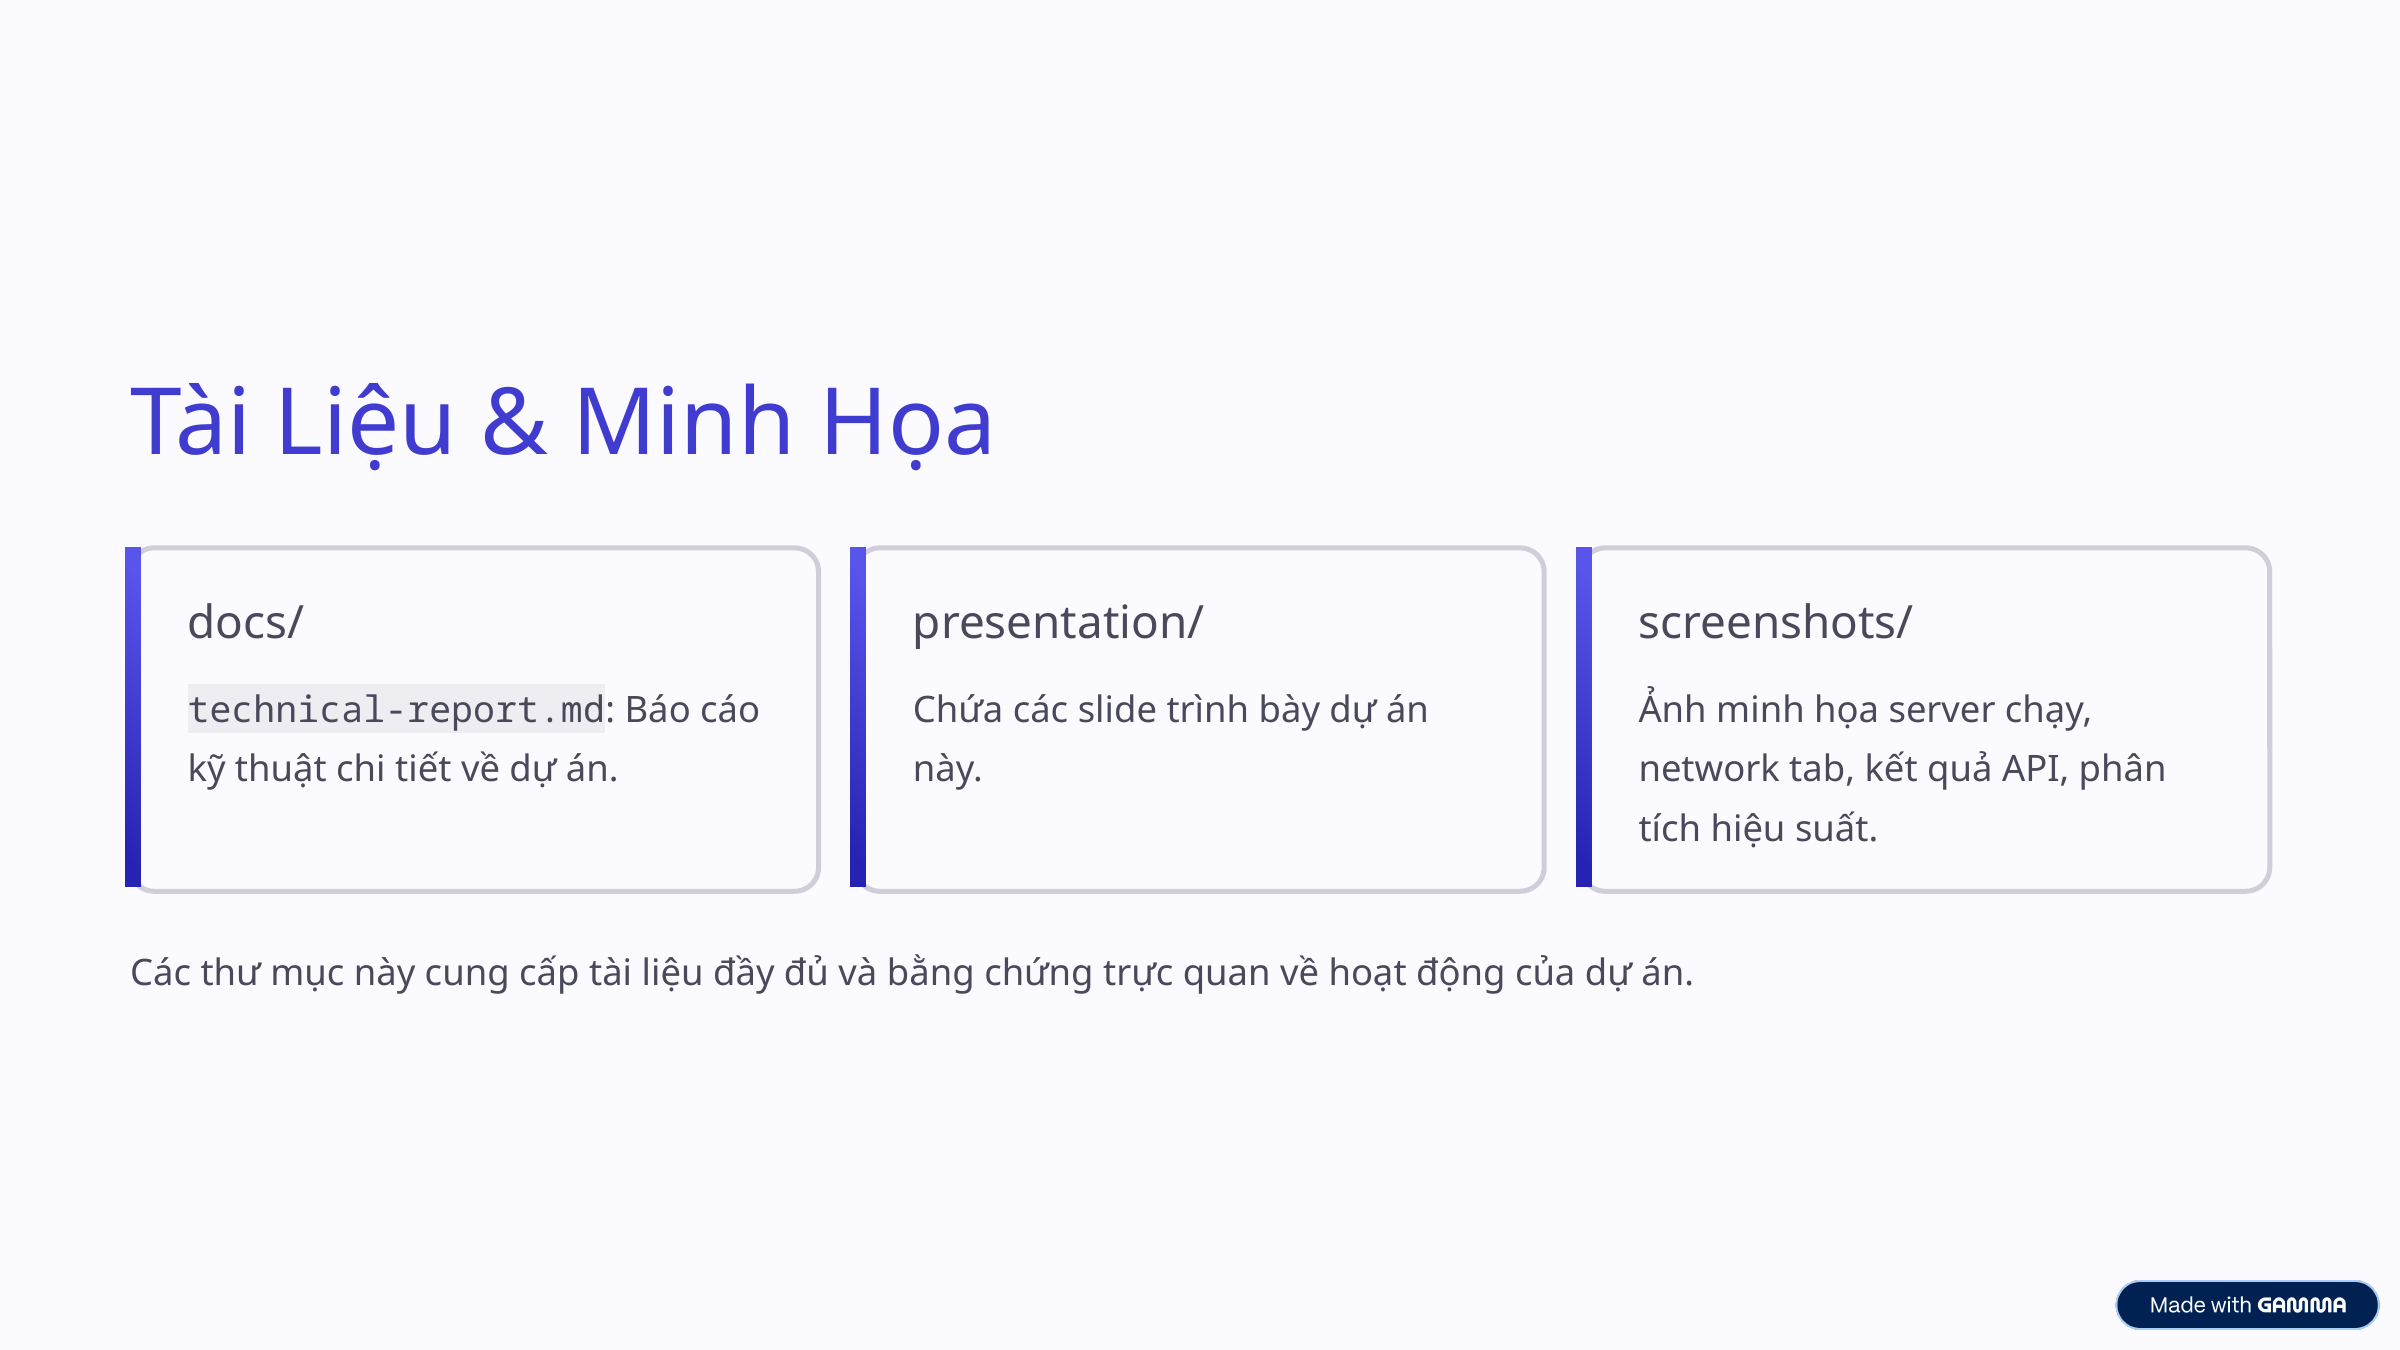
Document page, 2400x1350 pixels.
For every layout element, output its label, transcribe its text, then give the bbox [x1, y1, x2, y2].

picture [850, 547, 871, 892]
text_box [871, 547, 1545, 892]
picture [2106, 1271, 2389, 1339]
text_box Ảnh minh họa server chạy, network tab, kết quả API, phân tích hiệu suất. [1638, 670, 2228, 850]
text_box Chứa các slide trình bày dự án này. [912, 670, 1502, 790]
picture [1576, 547, 1597, 892]
picture [125, 547, 146, 892]
text_box technical-report.md: Báo cáo kỹ thuật chi tiết về dự án. [187, 670, 777, 790]
text_box screenshots/ [1638, 590, 2104, 649]
text_box Các thư mục này cung cấp tài liệu đầy đủ và bằng chứng trực quan về hoạt động của dự án. [130, 933, 2270, 993]
text_box presentation/ [912, 590, 1378, 649]
text_box docs/ [187, 590, 653, 649]
text_box [146, 547, 819, 892]
text_box Tài Liệu & Minh Họa [130, 357, 1139, 474]
text_box [1597, 547, 2270, 892]
